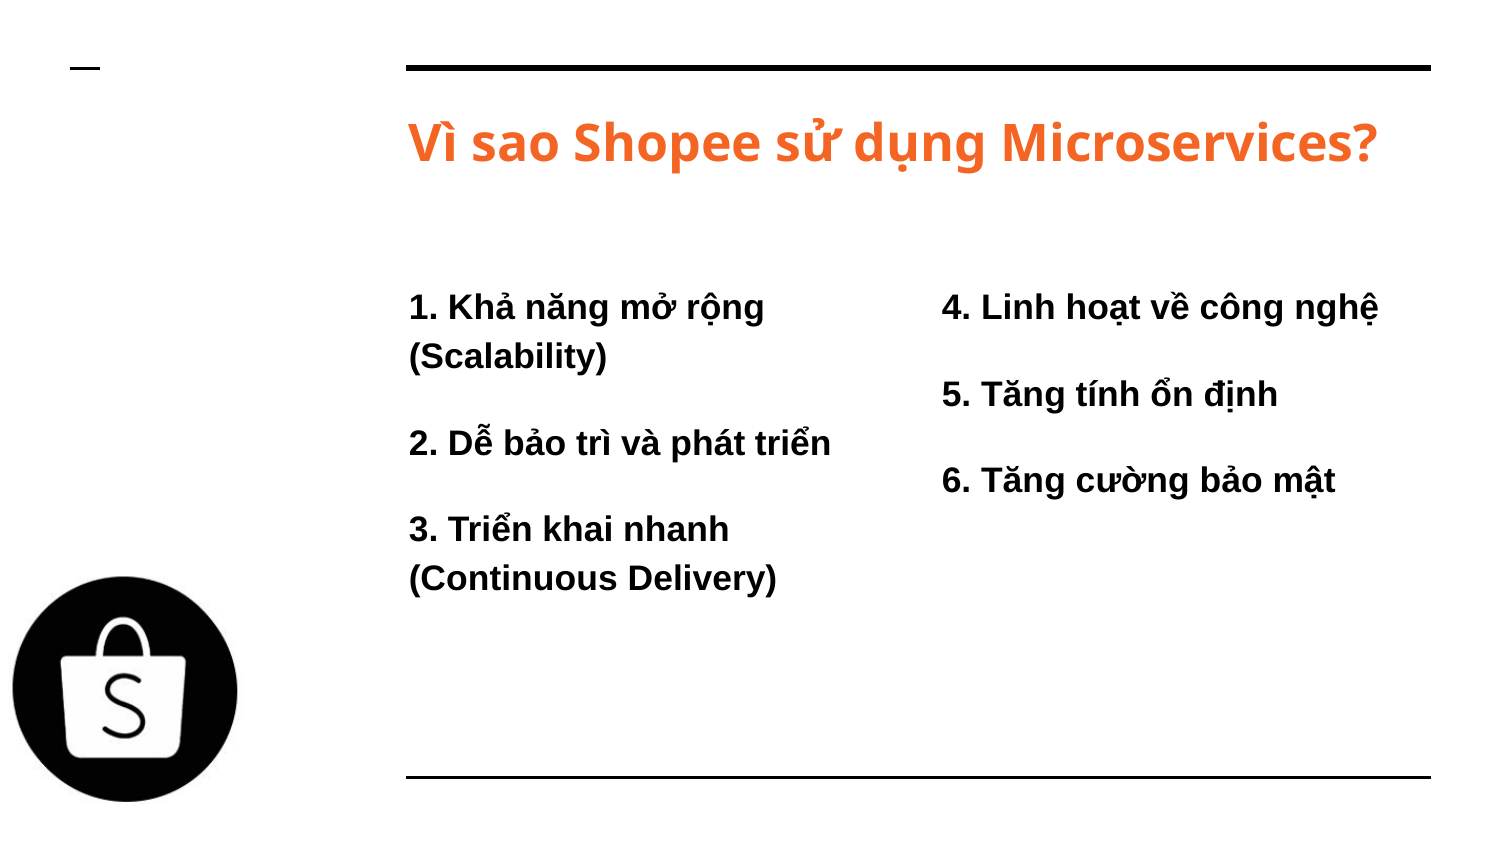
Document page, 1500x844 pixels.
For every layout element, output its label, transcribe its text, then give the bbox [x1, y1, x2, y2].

list 1. Khả năng mở rộng (Scalability) 2. Dễ bảo trì và phát triển 3. Triển khai nhanh (Continuous Delivery) [393, 262, 898, 756]
list 4. Linh hoạt về công nghệ 5. Tăng tính ổn định 6. Tăng cường bảo mật [926, 262, 1431, 756]
title Vì sao Shopee sử dụng Microservices? [393, 94, 1431, 199]
picture [0, 526, 252, 844]
